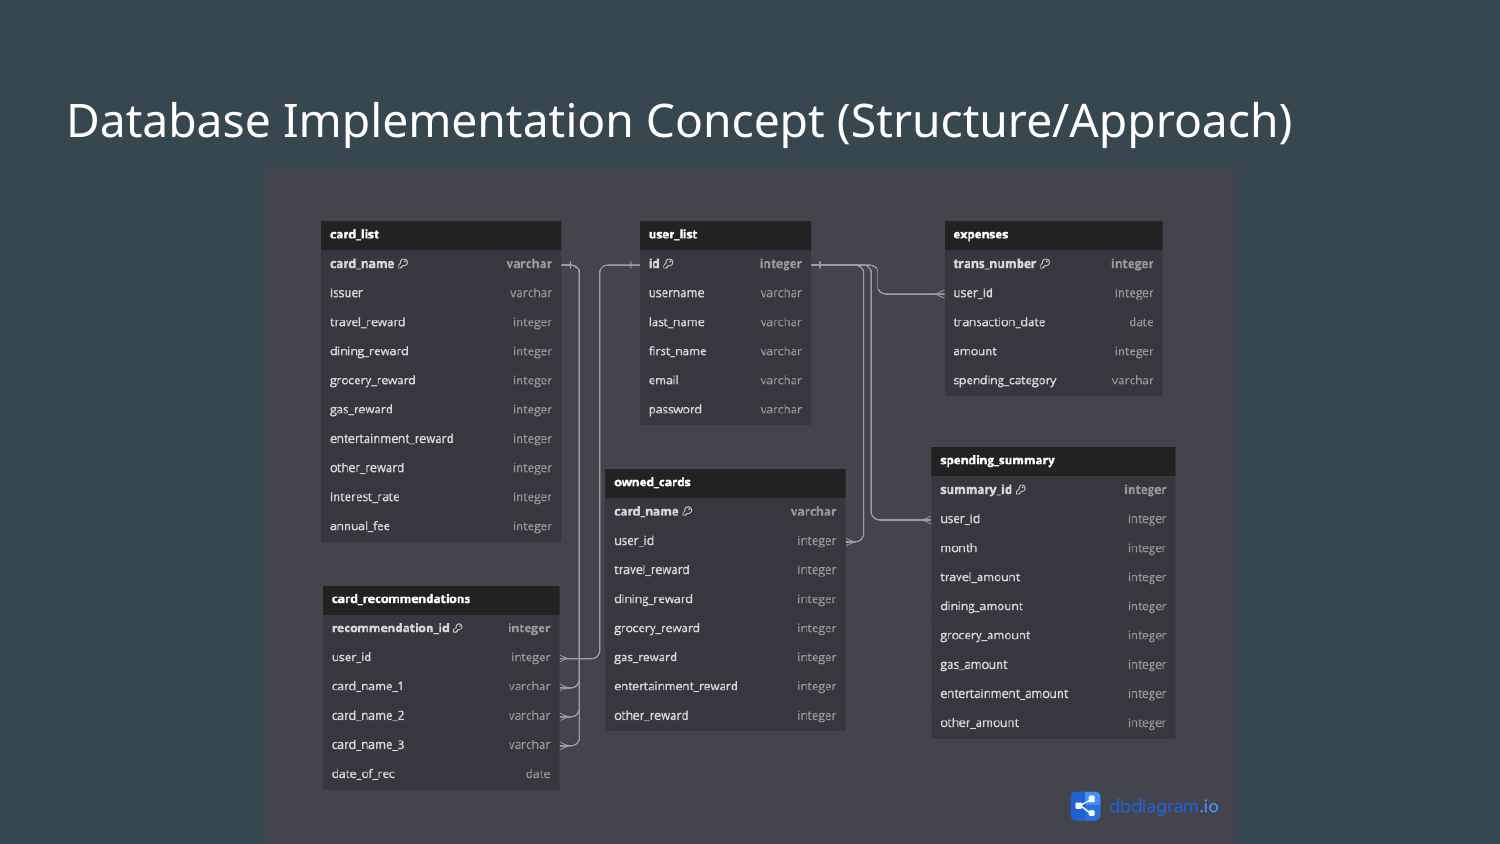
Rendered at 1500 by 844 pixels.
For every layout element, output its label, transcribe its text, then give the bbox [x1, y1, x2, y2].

title Database Implementation Concept (Structure/Approach) [51, 72, 1449, 167]
picture [266, 166, 1234, 844]
